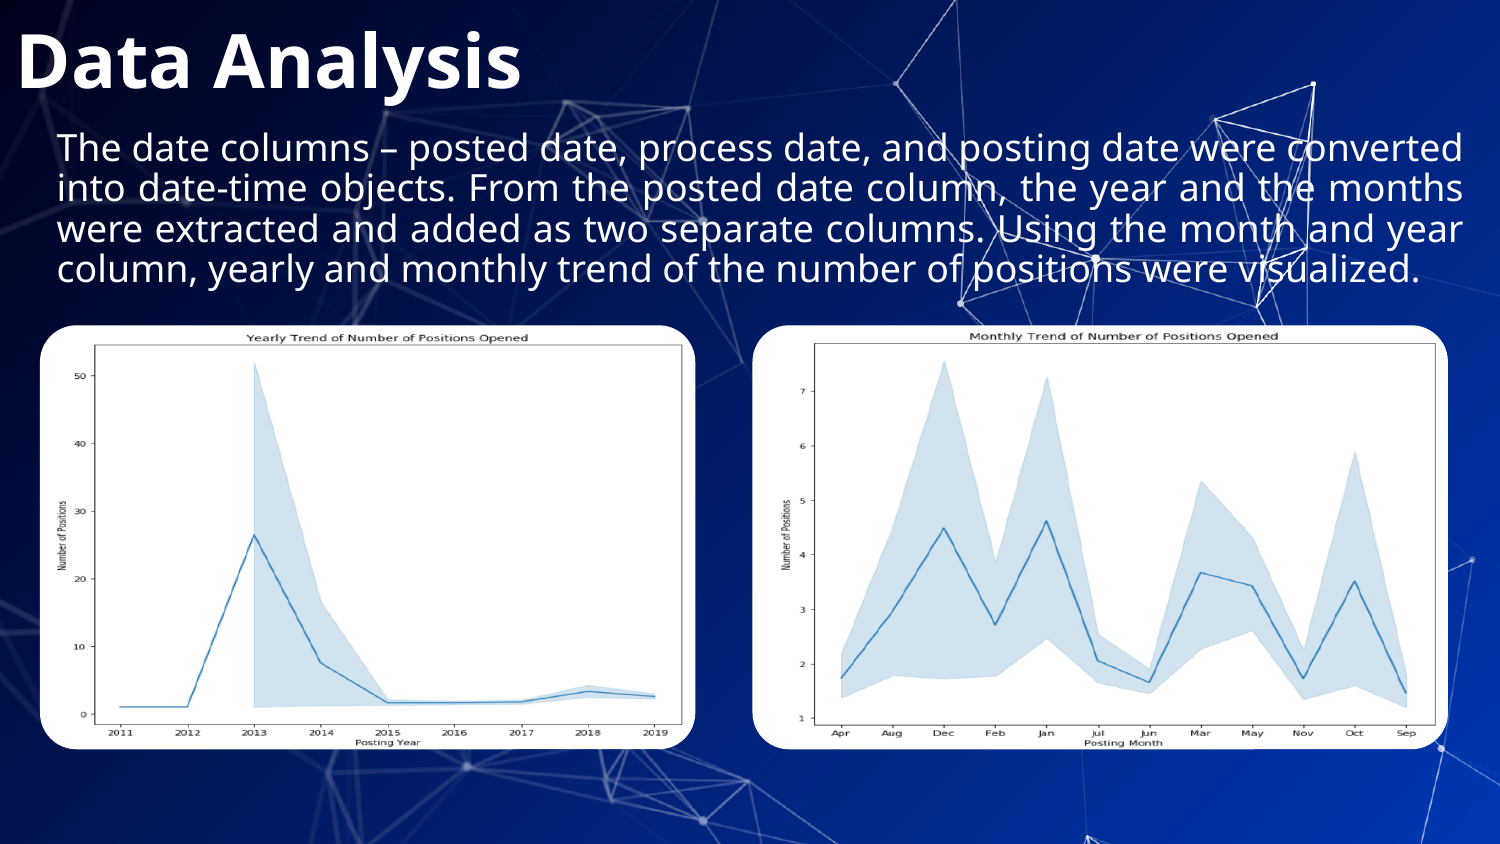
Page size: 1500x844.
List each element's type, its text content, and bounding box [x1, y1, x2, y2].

picture [0, 0, 1500, 844]
list The date columns – posted date, process date, and posting date were converted into date-time objects. From the posted date column, the year and the months were extracted and added as two separate columns. Using the month and year column, yearly and monthly trend of the number of positions were visualized. [39, 128, 1465, 681]
title Data Analysis [15, 10, 1004, 104]
slide_number 8 [1391, 779, 1482, 844]
